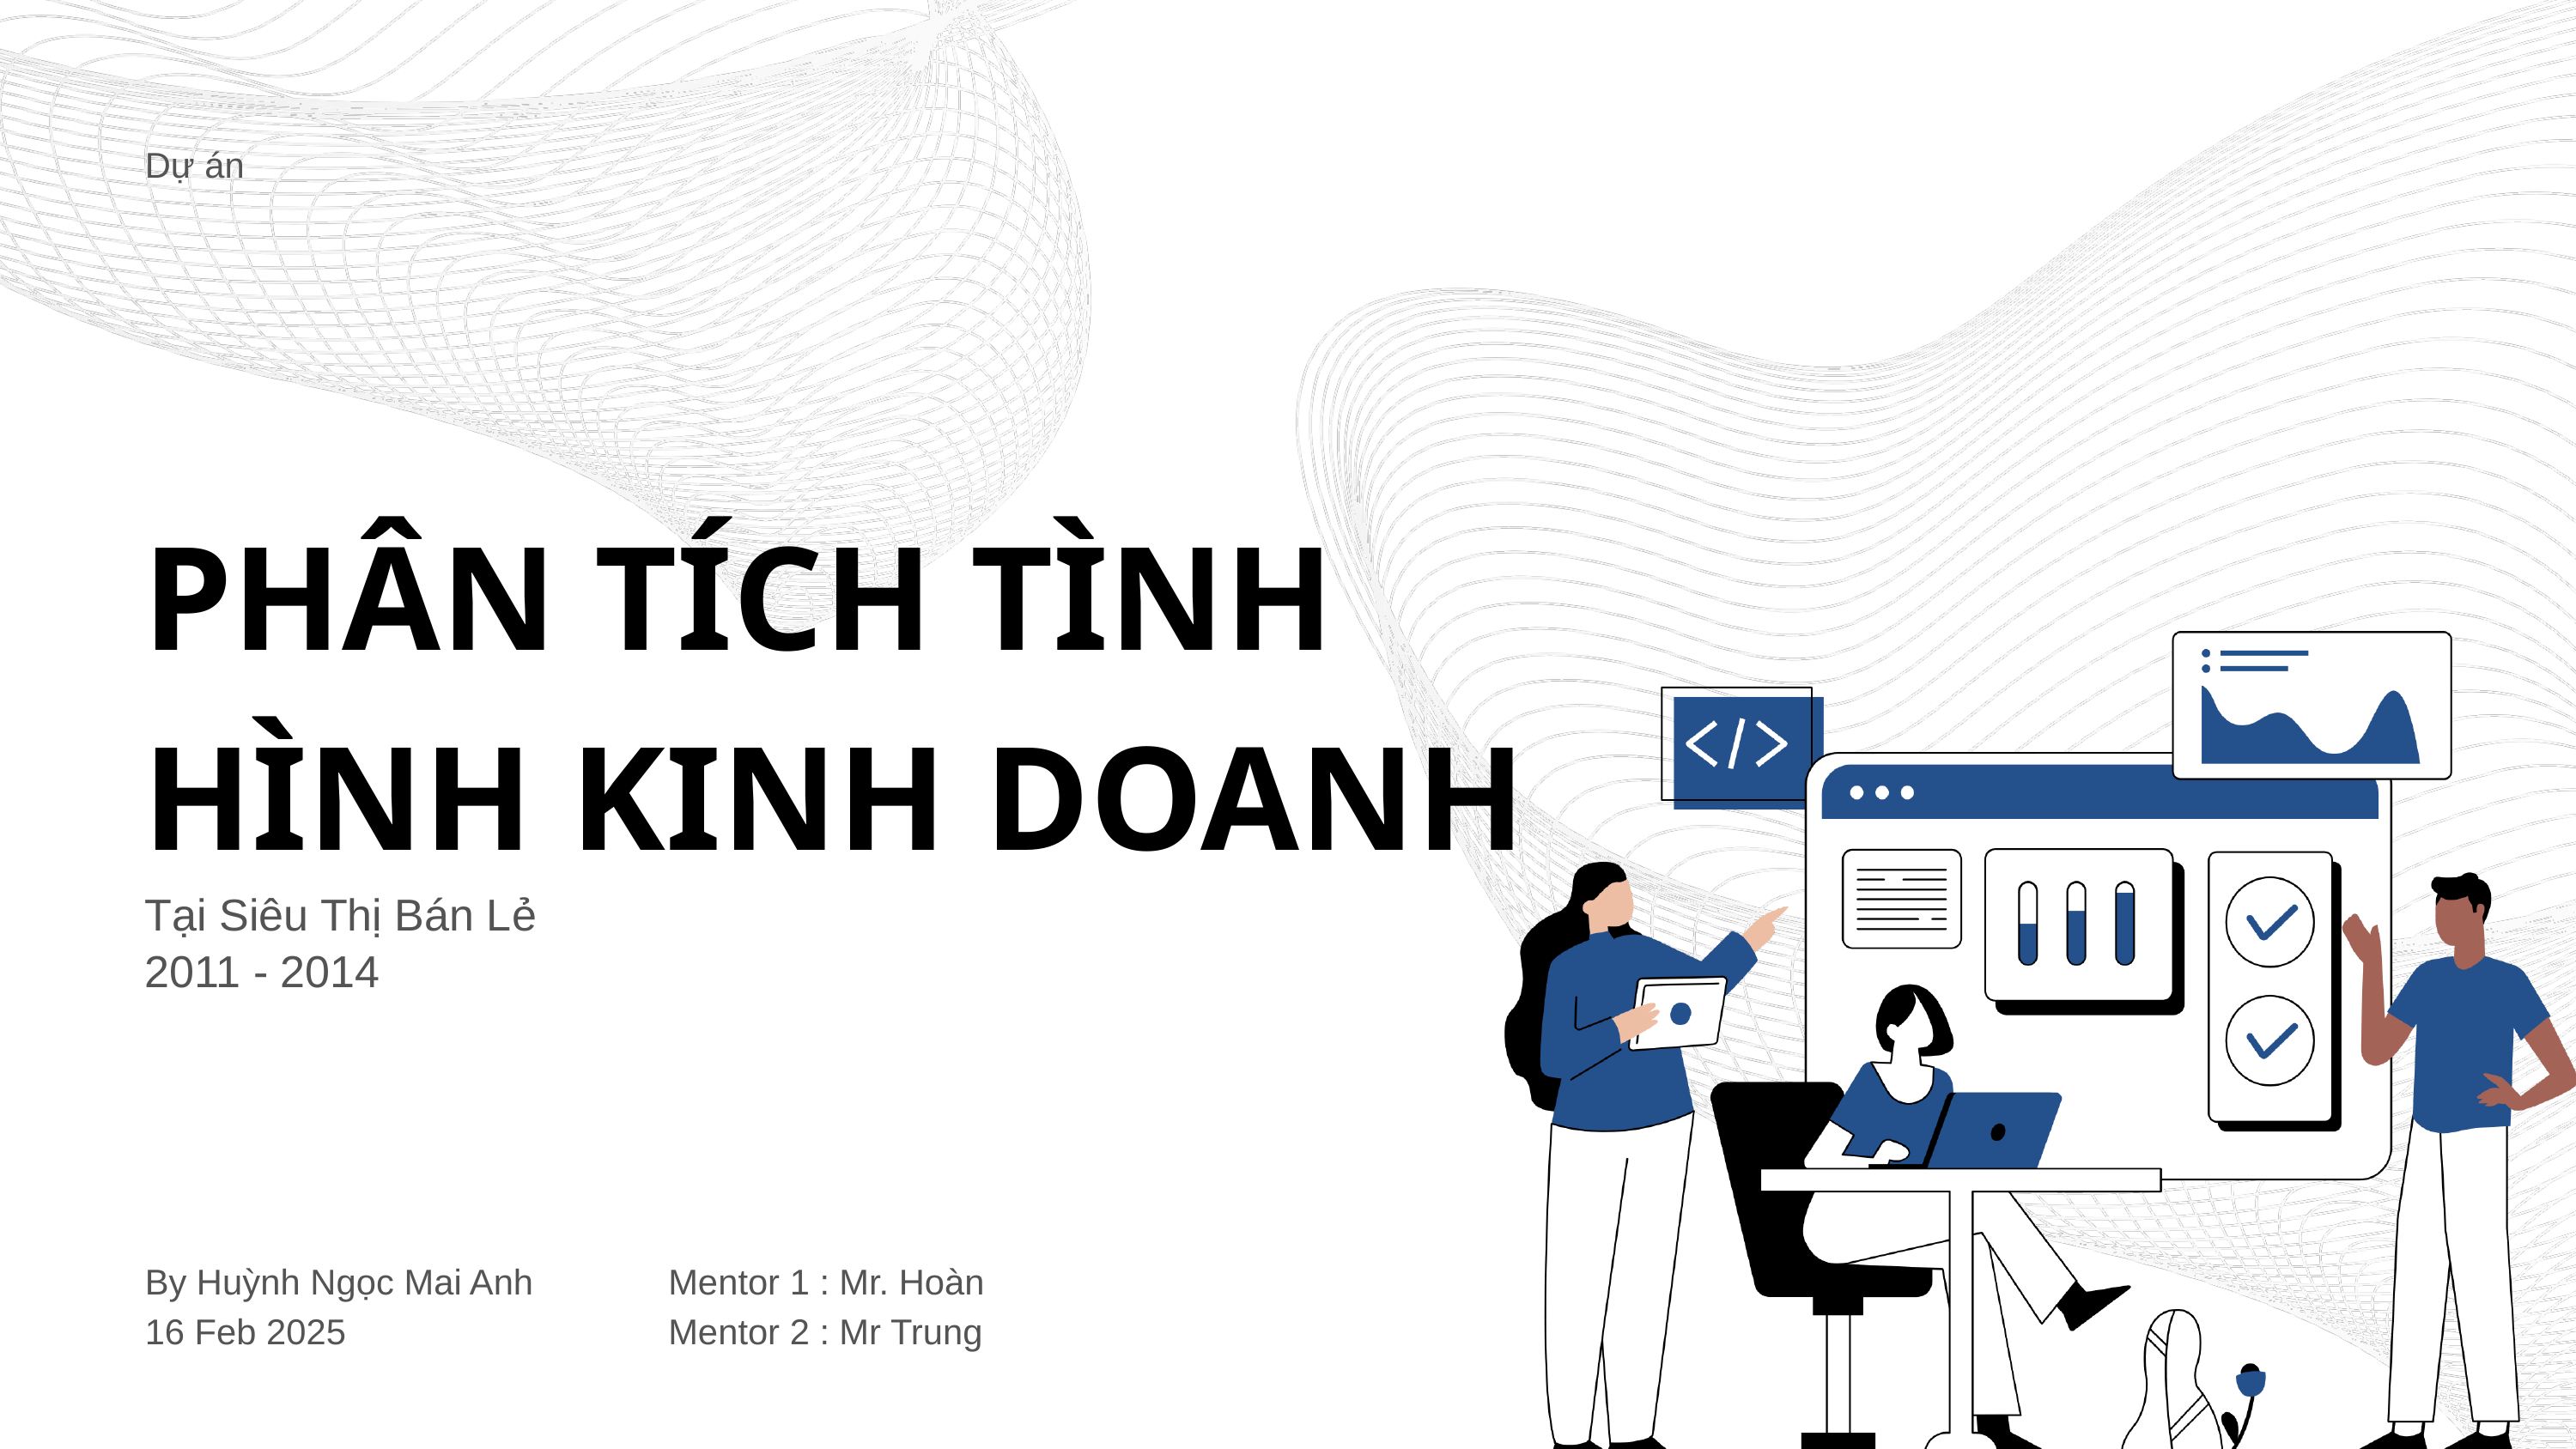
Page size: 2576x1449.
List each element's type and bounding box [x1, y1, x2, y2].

text_box [0, 0, 2576, 1449]
